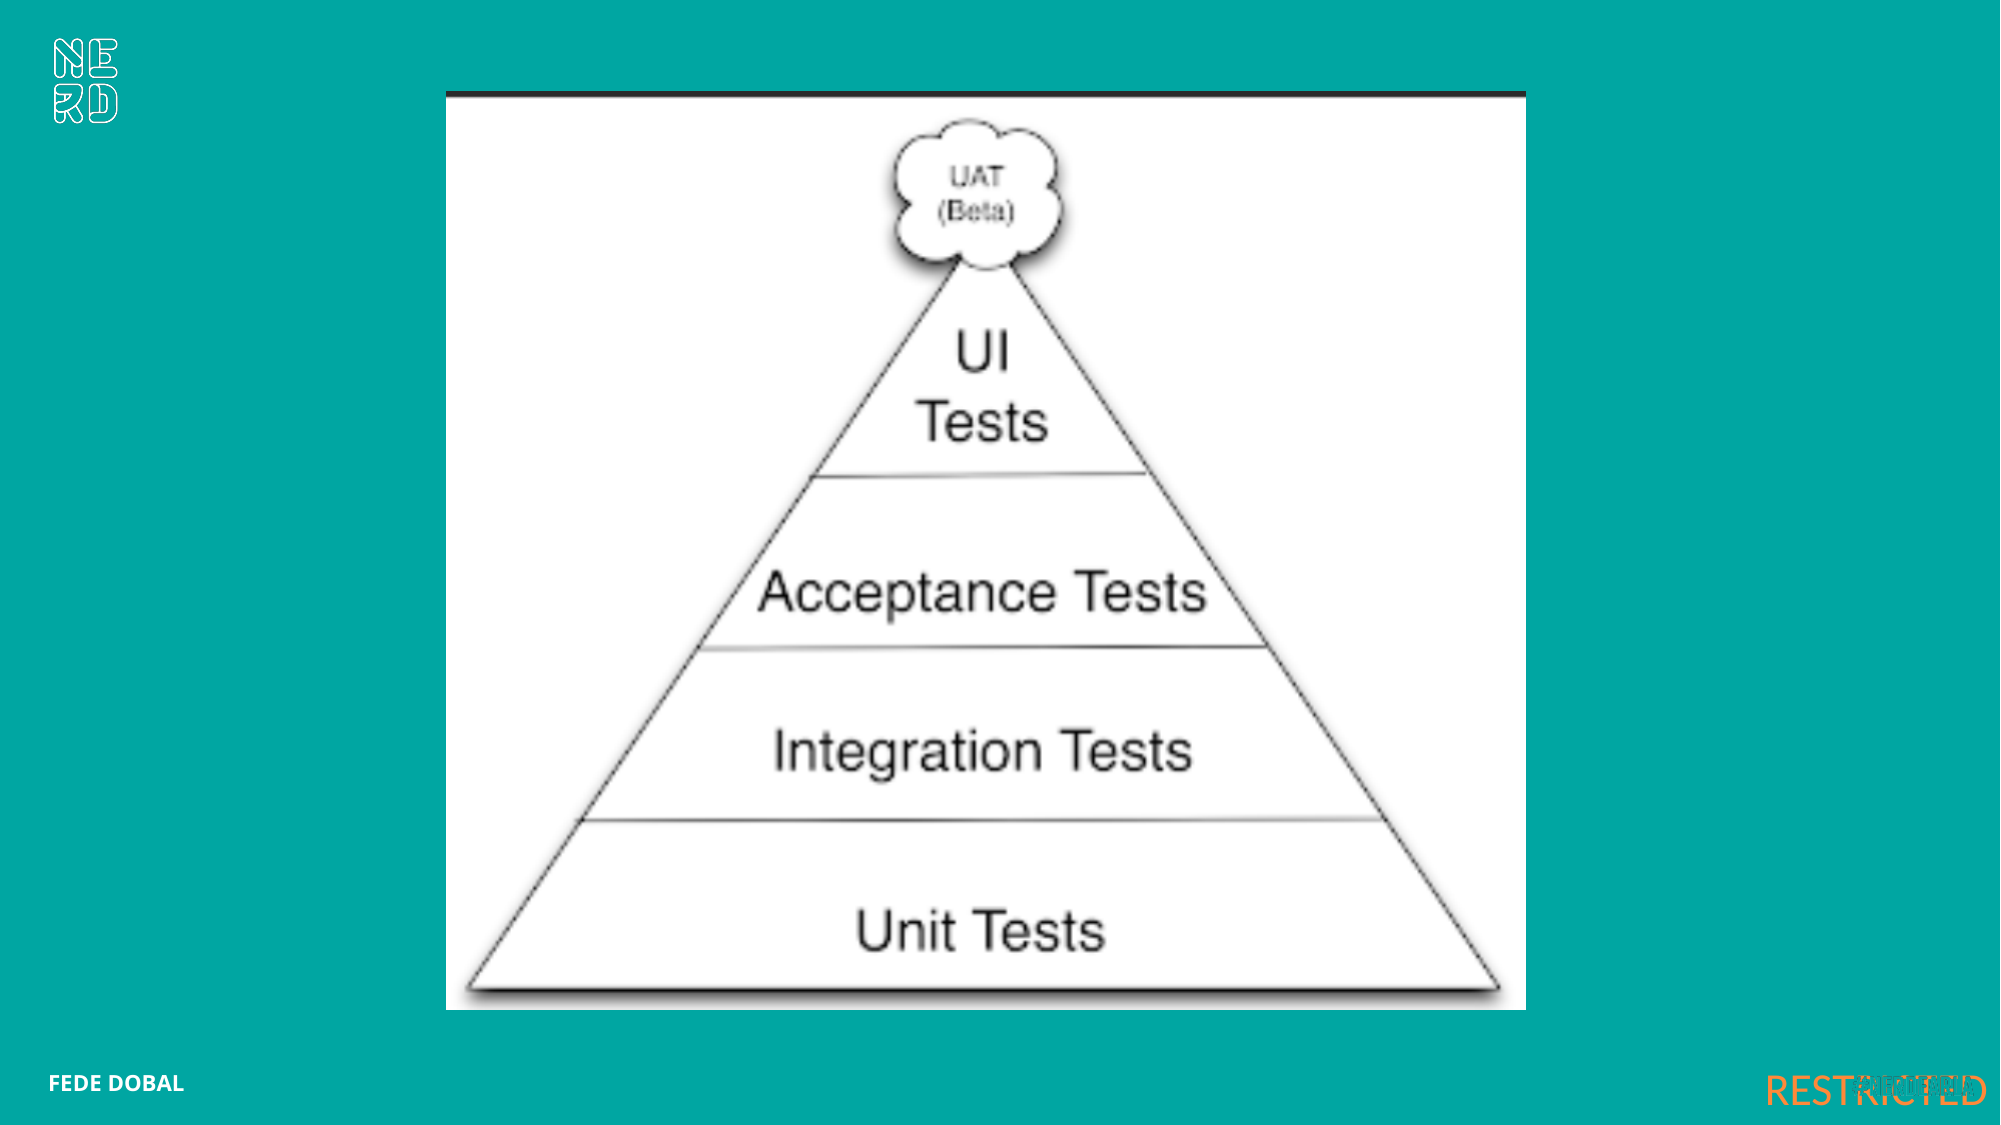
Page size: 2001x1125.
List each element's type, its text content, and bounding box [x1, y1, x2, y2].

picture [50, 36, 121, 125]
subtitle FEDE DOBAL [48, 1056, 651, 1109]
picture [1844, 1072, 1981, 1100]
picture [446, 91, 1526, 1010]
